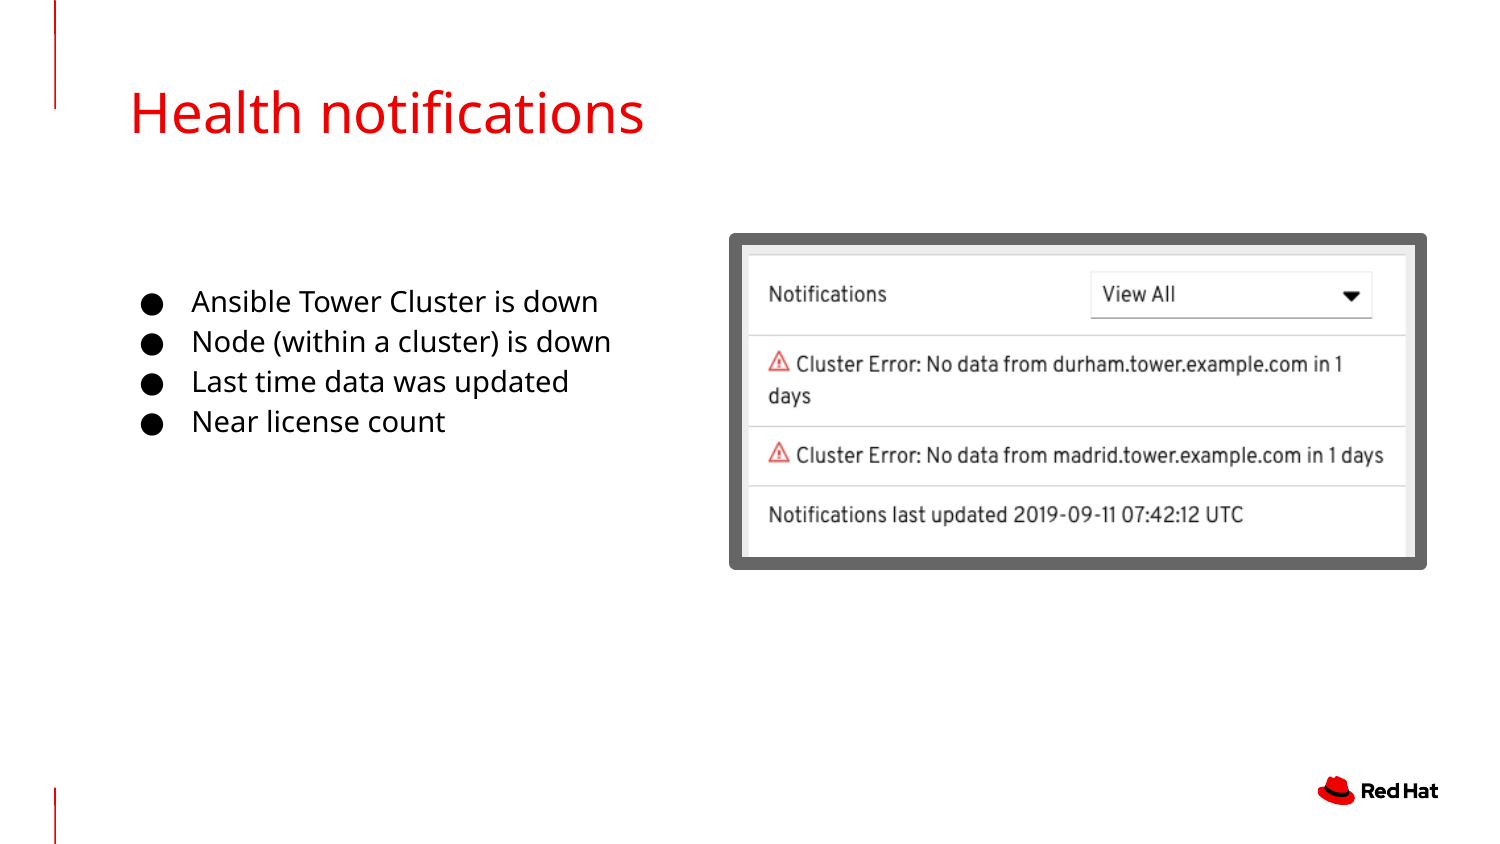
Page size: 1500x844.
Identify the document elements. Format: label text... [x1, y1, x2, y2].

picture [1317, 776, 1438, 805]
text_box Health notifications [118, 84, 1307, 156]
text_box Ansible Tower Cluster is down Node (within a cluster) is down Last time data was updated Near license count [101, 263, 729, 447]
picture [741, 244, 1416, 558]
